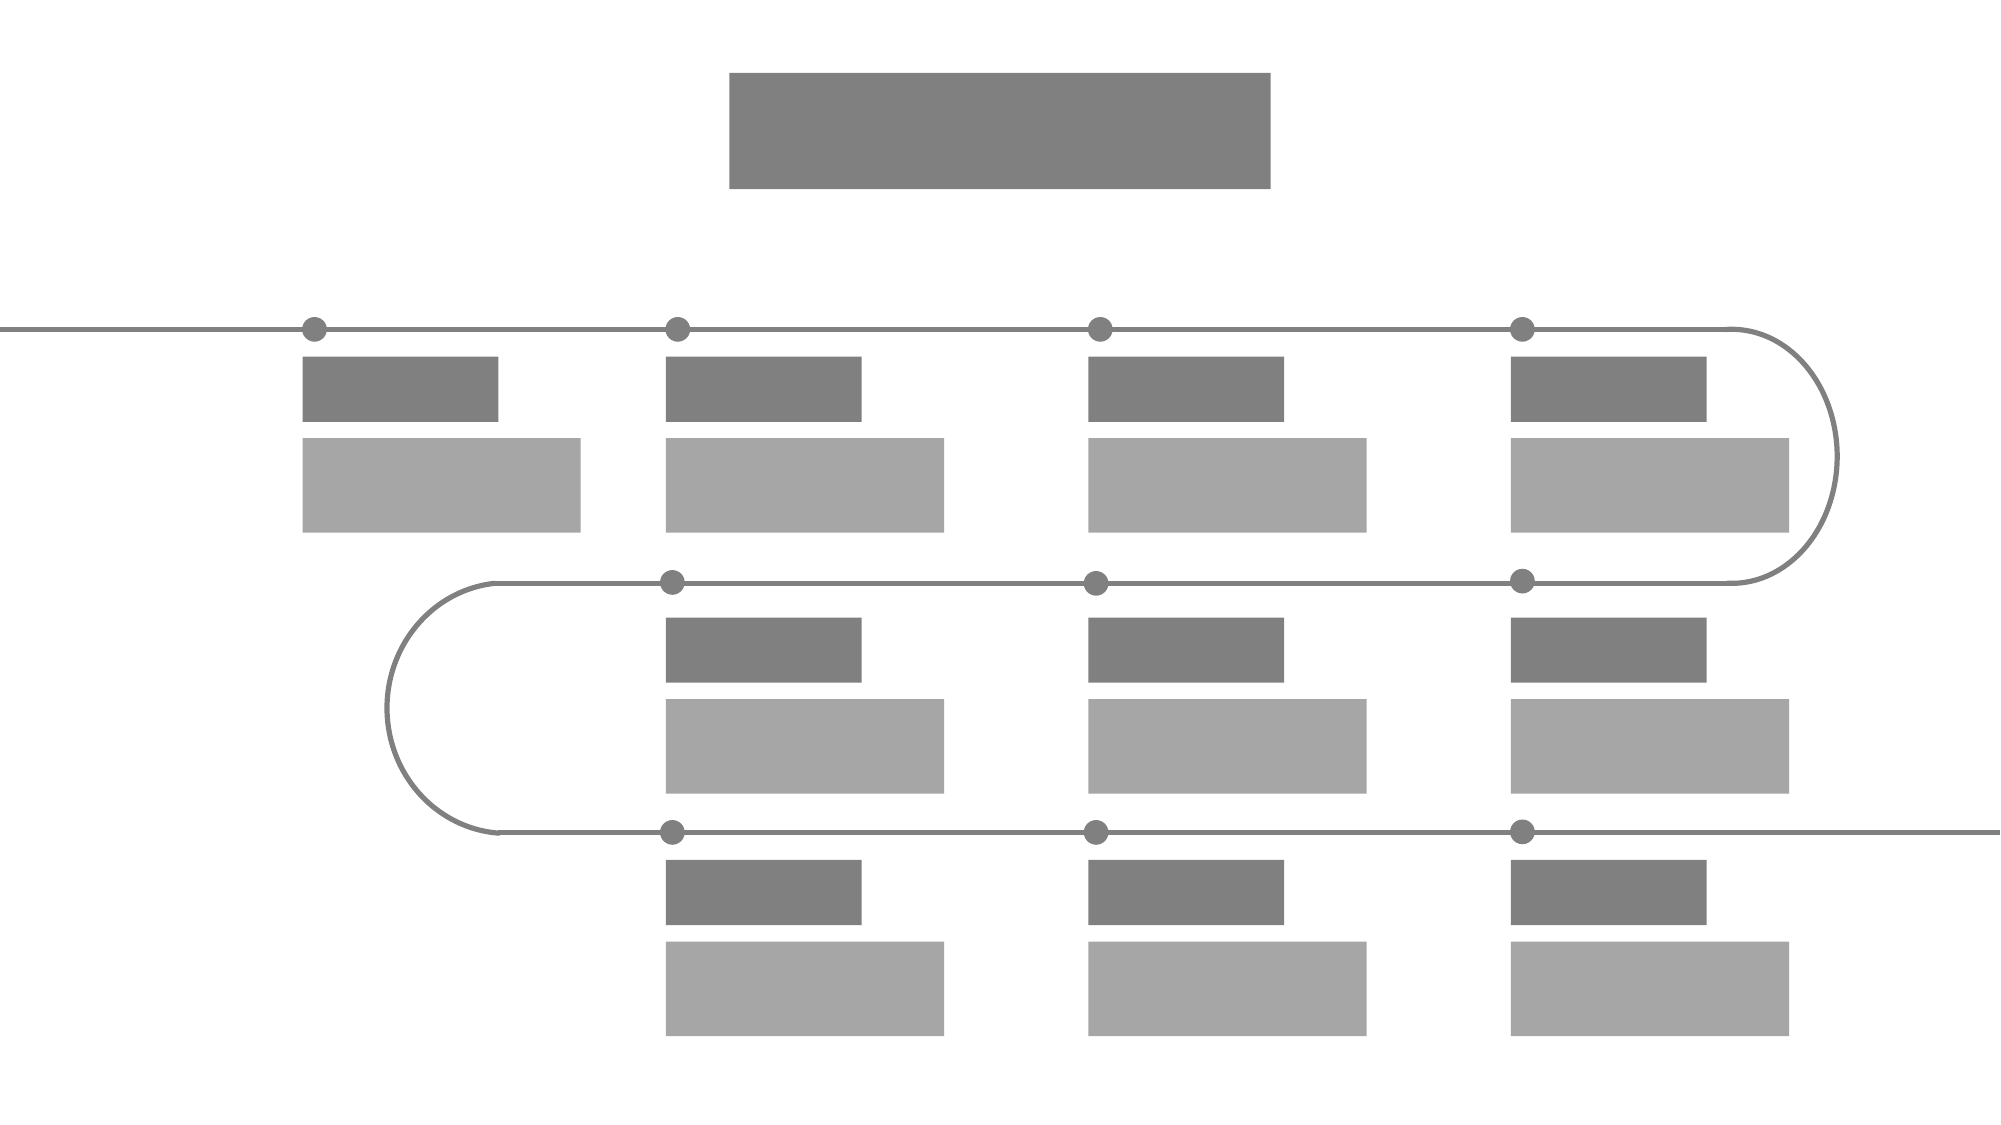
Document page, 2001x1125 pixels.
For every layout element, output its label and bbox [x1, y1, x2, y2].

text_box [302, 356, 499, 423]
text_box [386, 583, 508, 834]
text_box [1510, 859, 1708, 926]
text_box [728, 72, 1272, 190]
text_box [1082, 569, 1110, 583]
text_box [665, 617, 863, 684]
text_box [665, 356, 863, 423]
text_box [1082, 833, 1110, 846]
text_box [1508, 567, 1536, 583]
text_box [1509, 315, 1536, 329]
text_box [1082, 584, 1110, 597]
text_box [659, 833, 686, 846]
text_box [658, 569, 686, 583]
text_box [1086, 330, 1114, 343]
text_box [1510, 356, 1708, 423]
text_box [665, 859, 863, 926]
text_box [659, 818, 686, 832]
text_box [664, 315, 692, 329]
text_box [665, 698, 945, 795]
text_box [1510, 698, 1790, 795]
text_box [1087, 698, 1368, 795]
text_box [1508, 818, 1536, 832]
text_box [1082, 818, 1110, 832]
text_box [1087, 617, 1285, 684]
text_box [1510, 941, 1790, 1037]
text_box [1725, 328, 1838, 584]
text_box [1086, 315, 1114, 329]
text_box [665, 941, 945, 1037]
text_box [1509, 833, 1536, 846]
text_box [1510, 617, 1708, 684]
text_box [1509, 330, 1536, 343]
text_box [1087, 437, 1368, 534]
text_box [659, 584, 686, 596]
text_box [1510, 437, 1790, 534]
text_box [1087, 356, 1285, 423]
text_box [301, 330, 328, 343]
text_box [664, 330, 692, 343]
text_box [302, 437, 582, 534]
text_box [665, 437, 945, 534]
text_box [1087, 859, 1285, 926]
text_box [1509, 584, 1536, 595]
text_box [301, 315, 328, 329]
text_box [1087, 941, 1368, 1037]
